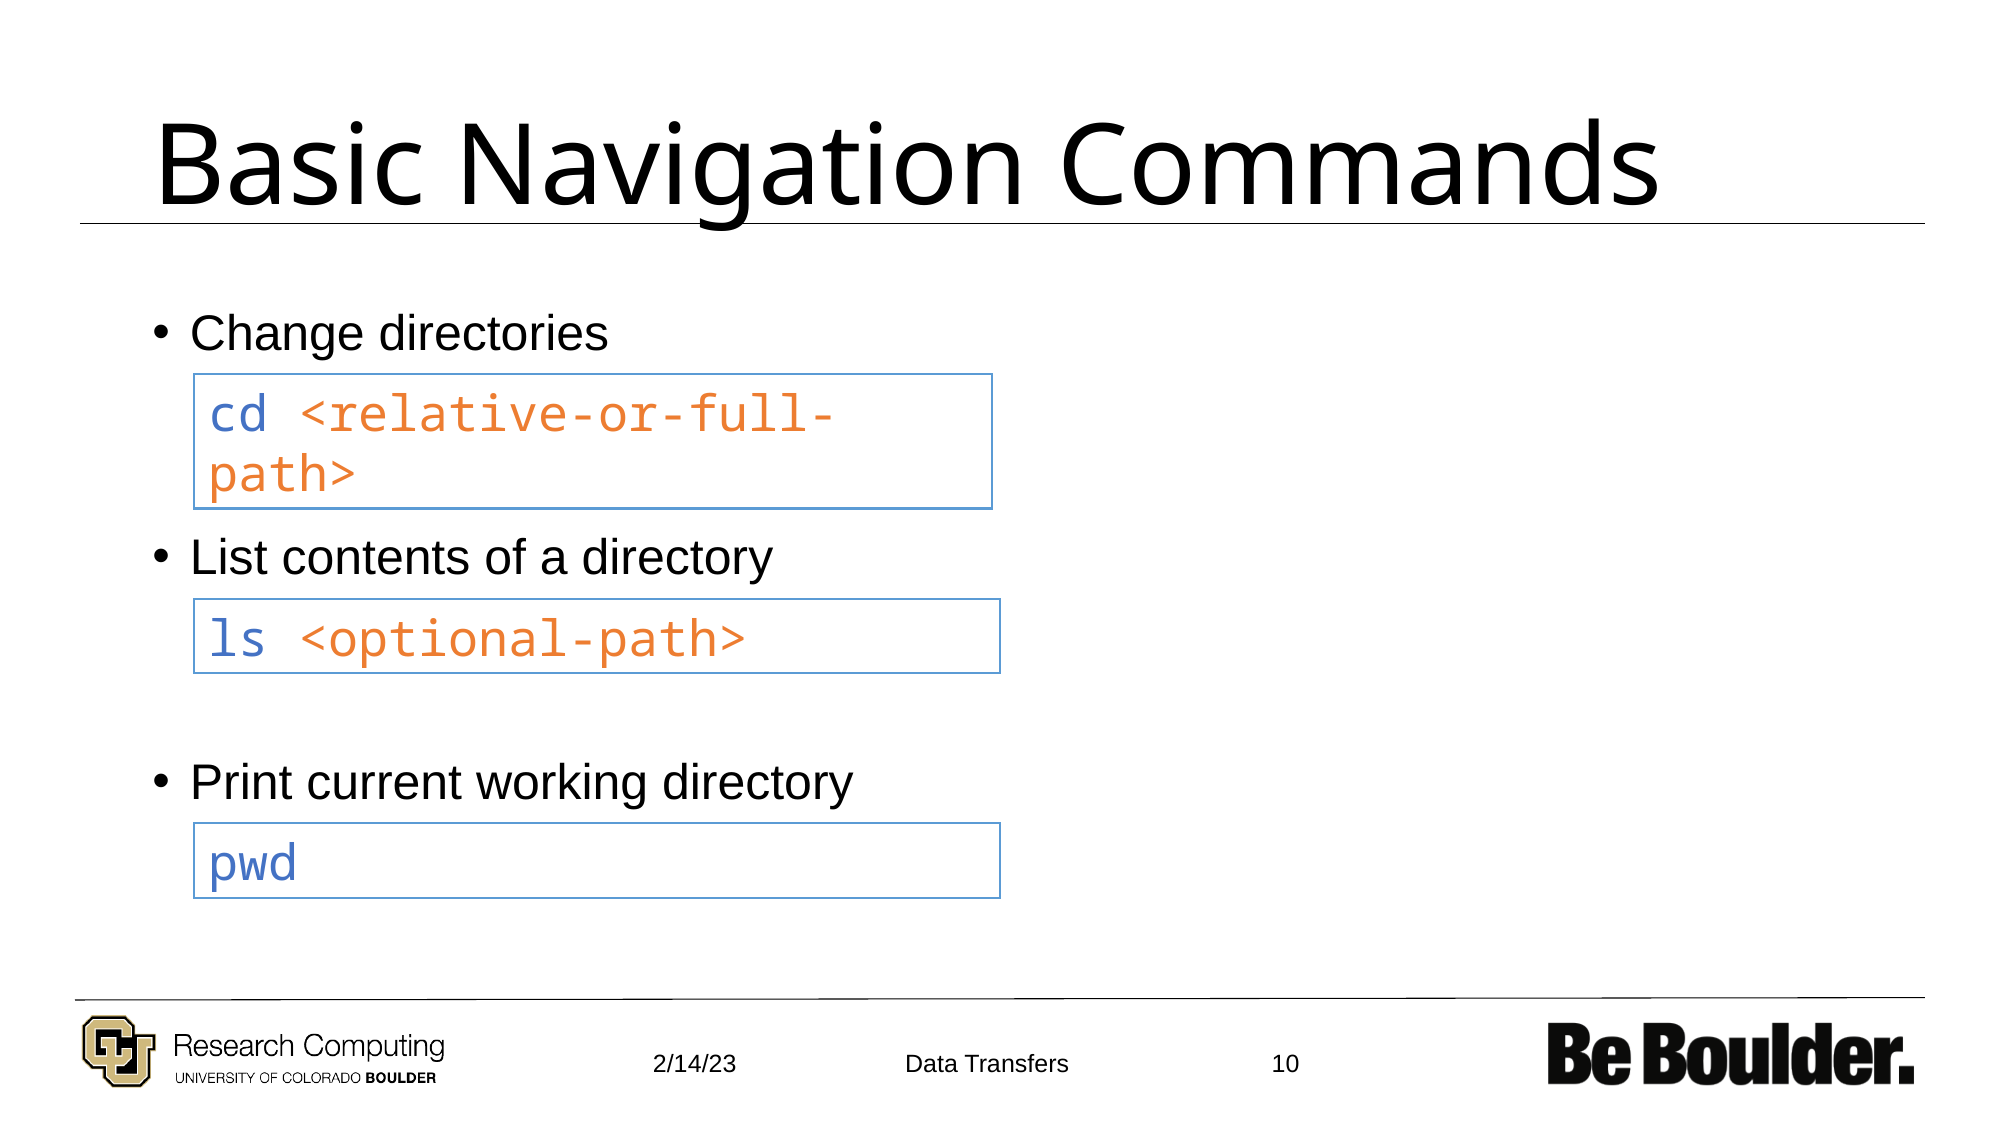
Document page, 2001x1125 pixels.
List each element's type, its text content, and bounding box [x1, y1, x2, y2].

picture [81, 1015, 444, 1088]
footer Data Transfers [772, 1032, 1202, 1093]
list Change directories List contents of a directory Print current working directory [137, 299, 1863, 983]
picture [1524, 1015, 1938, 1088]
slide_number 10 [1202, 1032, 1315, 1093]
text_box pwd [193, 822, 1001, 899]
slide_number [637, 1032, 772, 1093]
text_box cd <relative-or-full-path> [193, 373, 993, 510]
text_box ls <optional-path> [193, 598, 1001, 674]
title Basic Navigation Commands [137, 59, 1863, 278]
